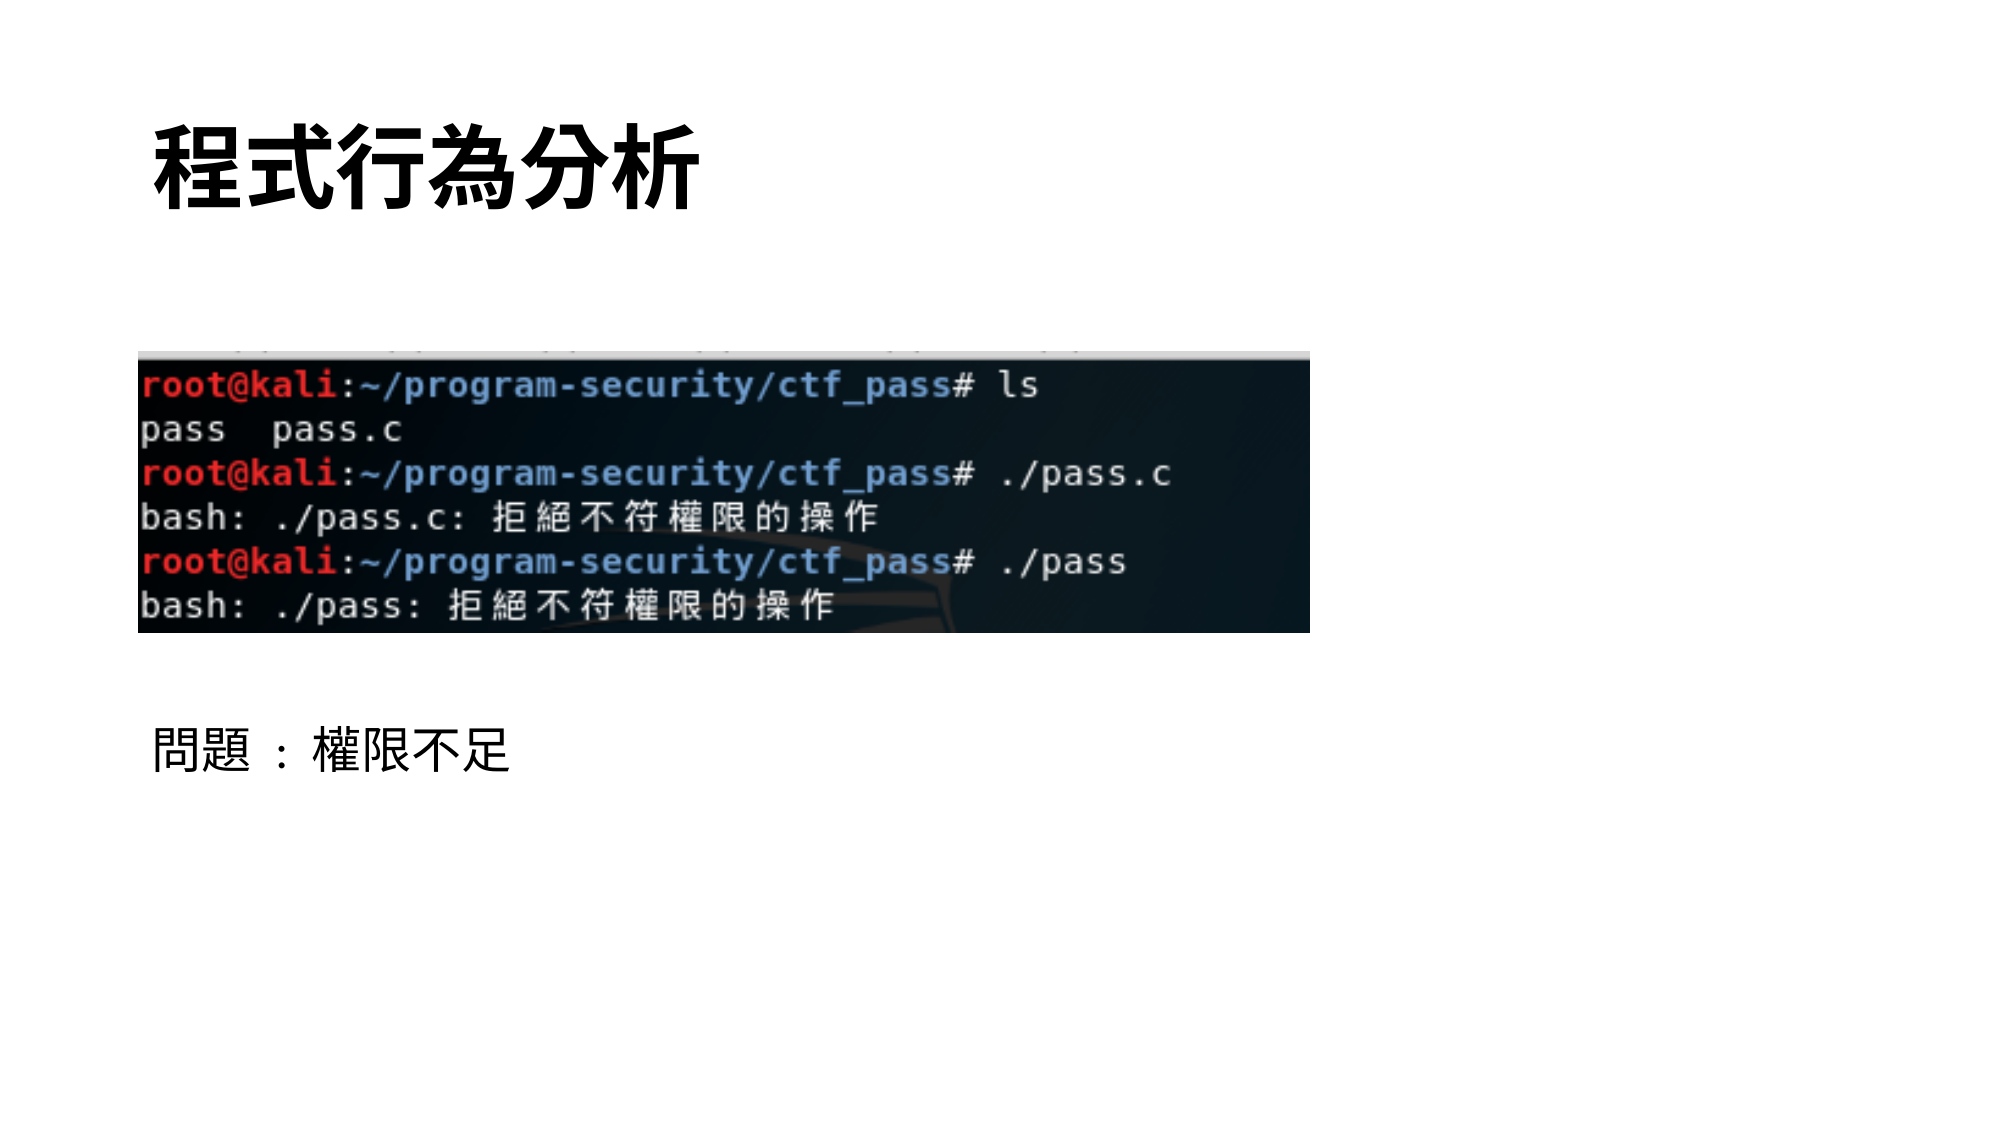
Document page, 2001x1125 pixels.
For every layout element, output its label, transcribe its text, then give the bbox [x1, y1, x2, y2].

title 程式行為分析 [137, 63, 1863, 281]
text_box 問題 : 權限不足 [136, 711, 587, 787]
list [137, 351, 1310, 633]
